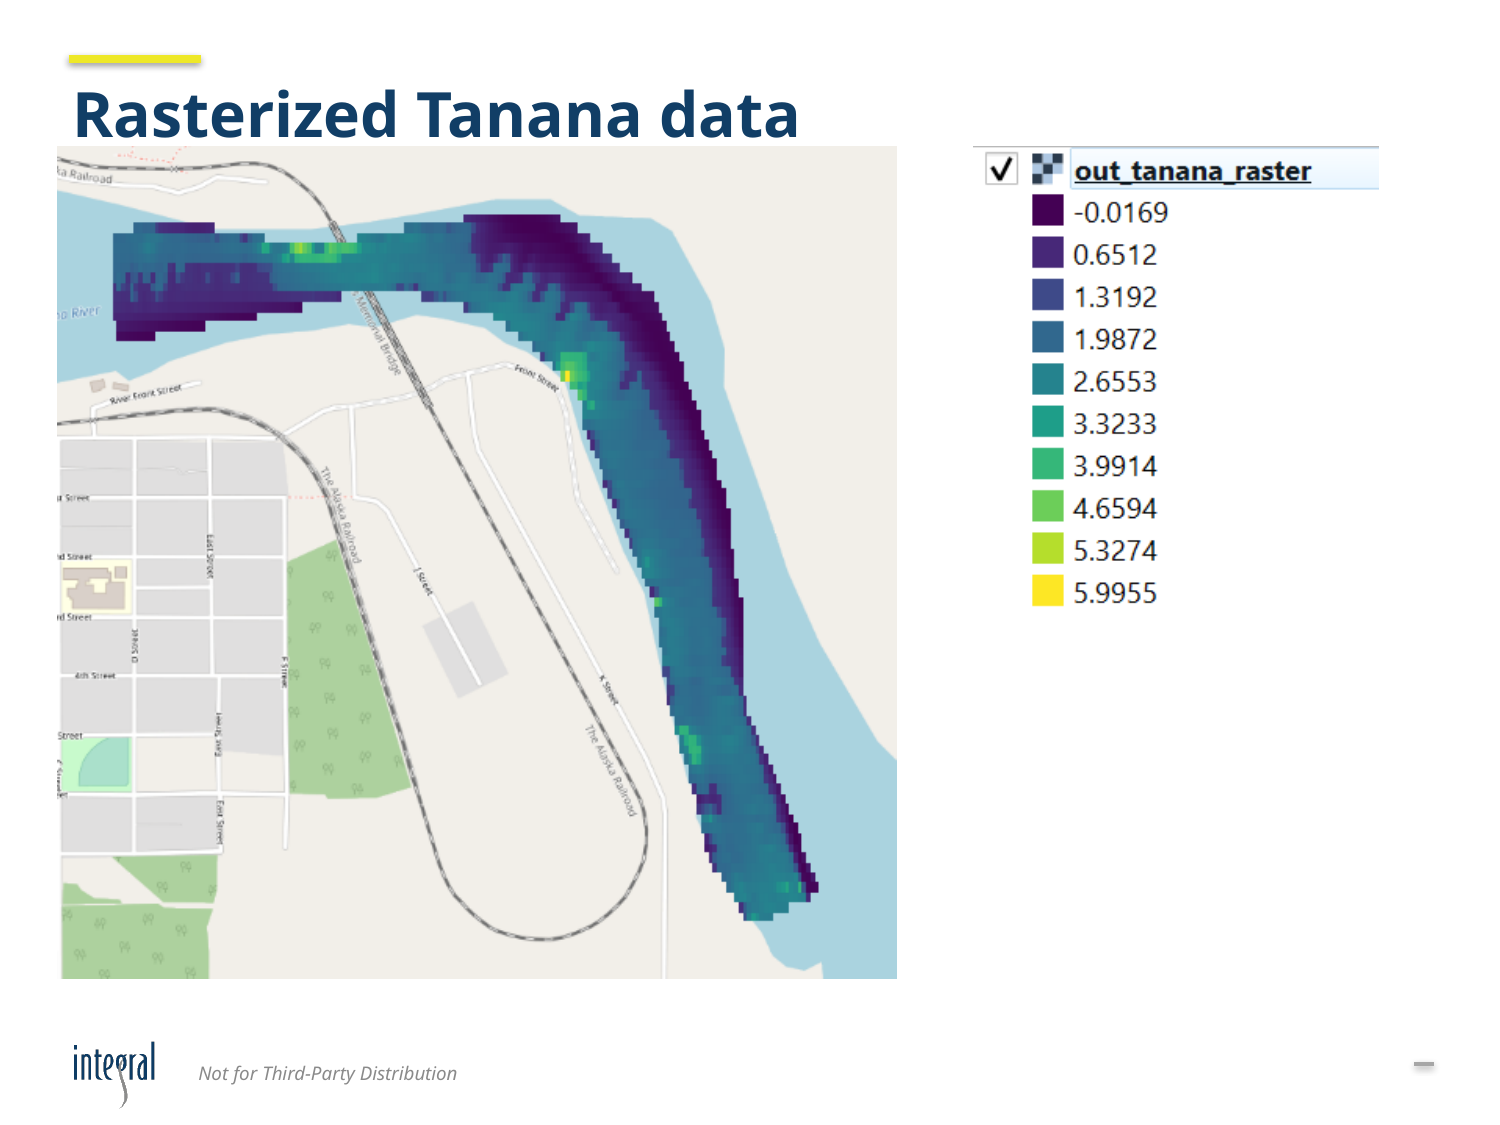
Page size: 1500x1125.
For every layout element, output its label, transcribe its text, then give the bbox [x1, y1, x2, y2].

picture [973, 145, 1379, 611]
picture [68, 1036, 160, 1113]
picture [56, 145, 897, 980]
title Rasterized Tanana data [57, 67, 1456, 161]
